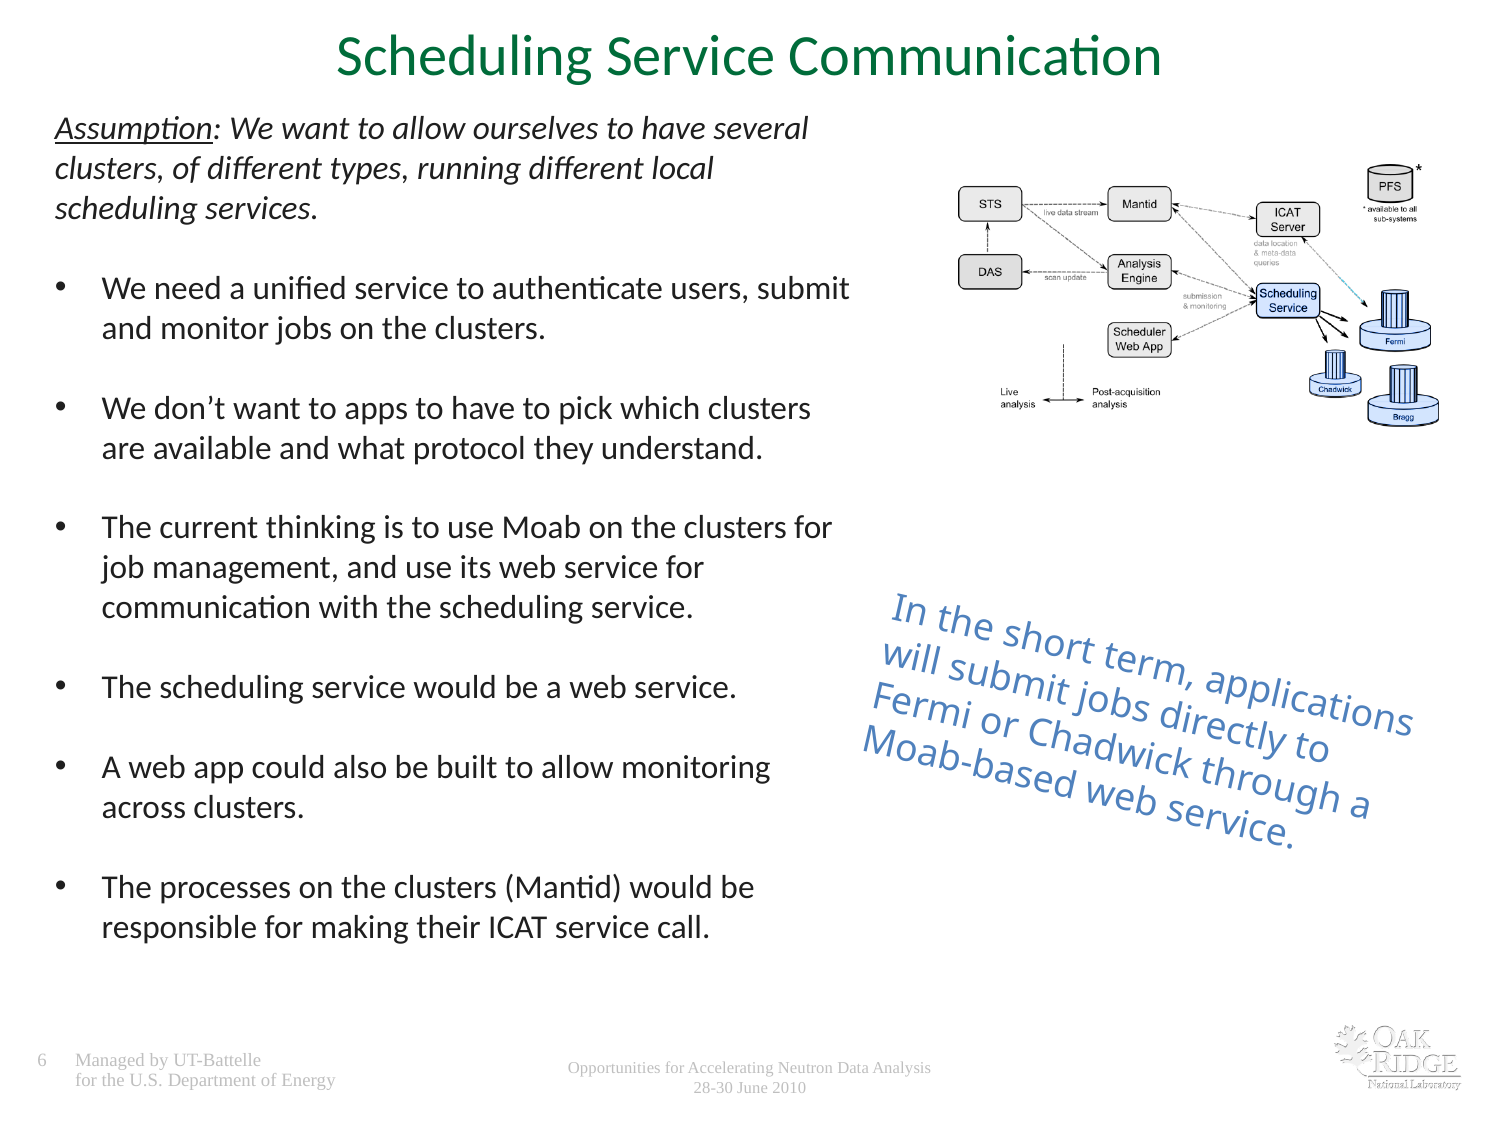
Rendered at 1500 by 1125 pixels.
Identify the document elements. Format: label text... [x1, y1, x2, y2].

text_box In the short term, applications will submit jobs directly to Fermi or Chadwick through a Moab-based web service. [842, 572, 1447, 891]
picture [1325, 1019, 1472, 1095]
title Scheduling Service Communication [50, 20, 1450, 97]
text_box Assumption: We want to allow ourselves to have several clusters, of different types, running different local scheduling services. We need a unified service to authenticate users, submit and monitor jobs on the clusters. We don’t want to apps to have to pick which clusters are available and what protocol they understand. The current thinking is to use Moab on the clusters for job management, and use its web service for communication with the scheduling service. The scheduling service would be a web service. A web app could also be built to allow monitoring across clusters. The processes on the clusters (Mantid) would be responsible for making their ICAT service call. [40, 99, 877, 1072]
picture [957, 164, 1439, 427]
